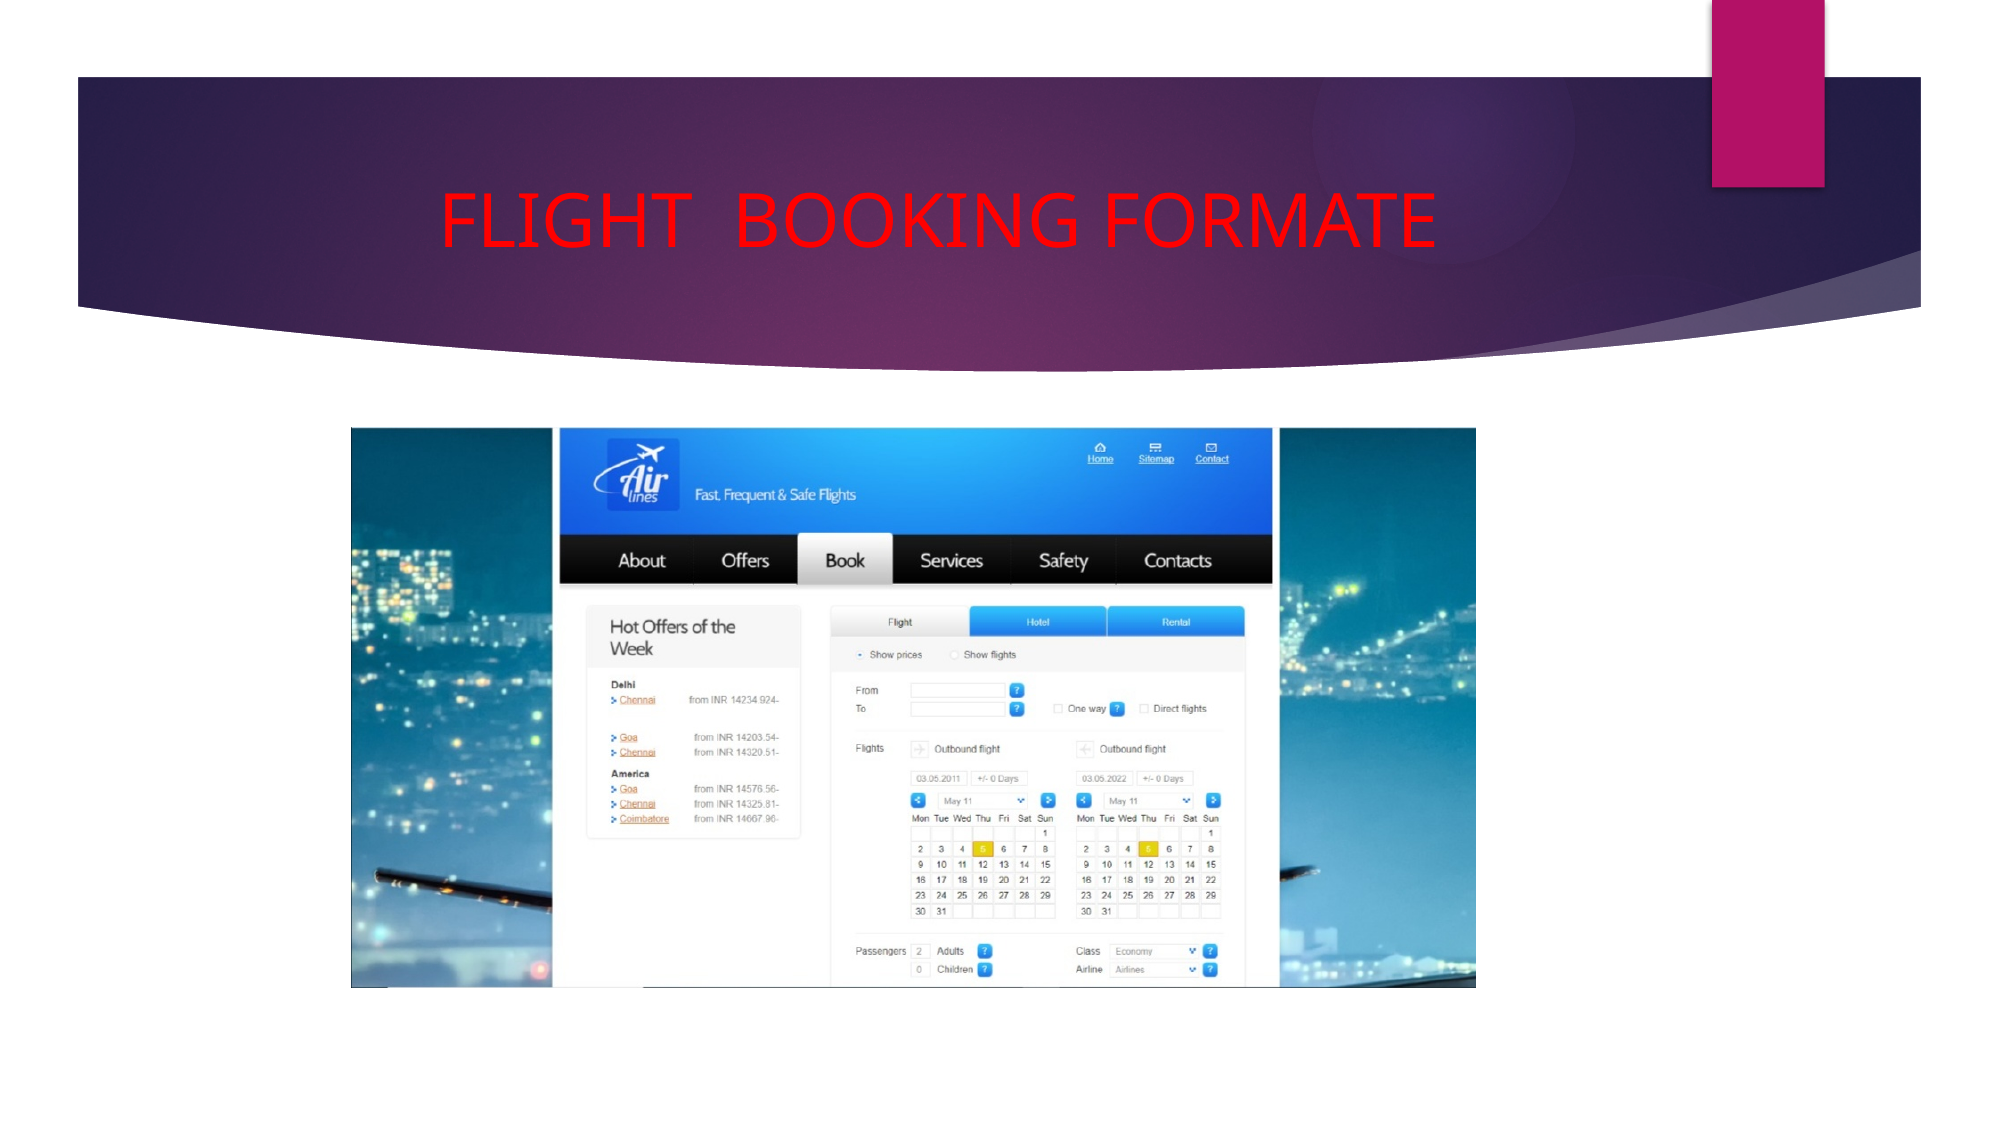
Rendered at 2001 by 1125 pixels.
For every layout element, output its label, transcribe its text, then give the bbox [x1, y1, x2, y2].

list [351, 426, 1476, 988]
title FLIGHT BOOKING FORMATE [189, 159, 1627, 276]
